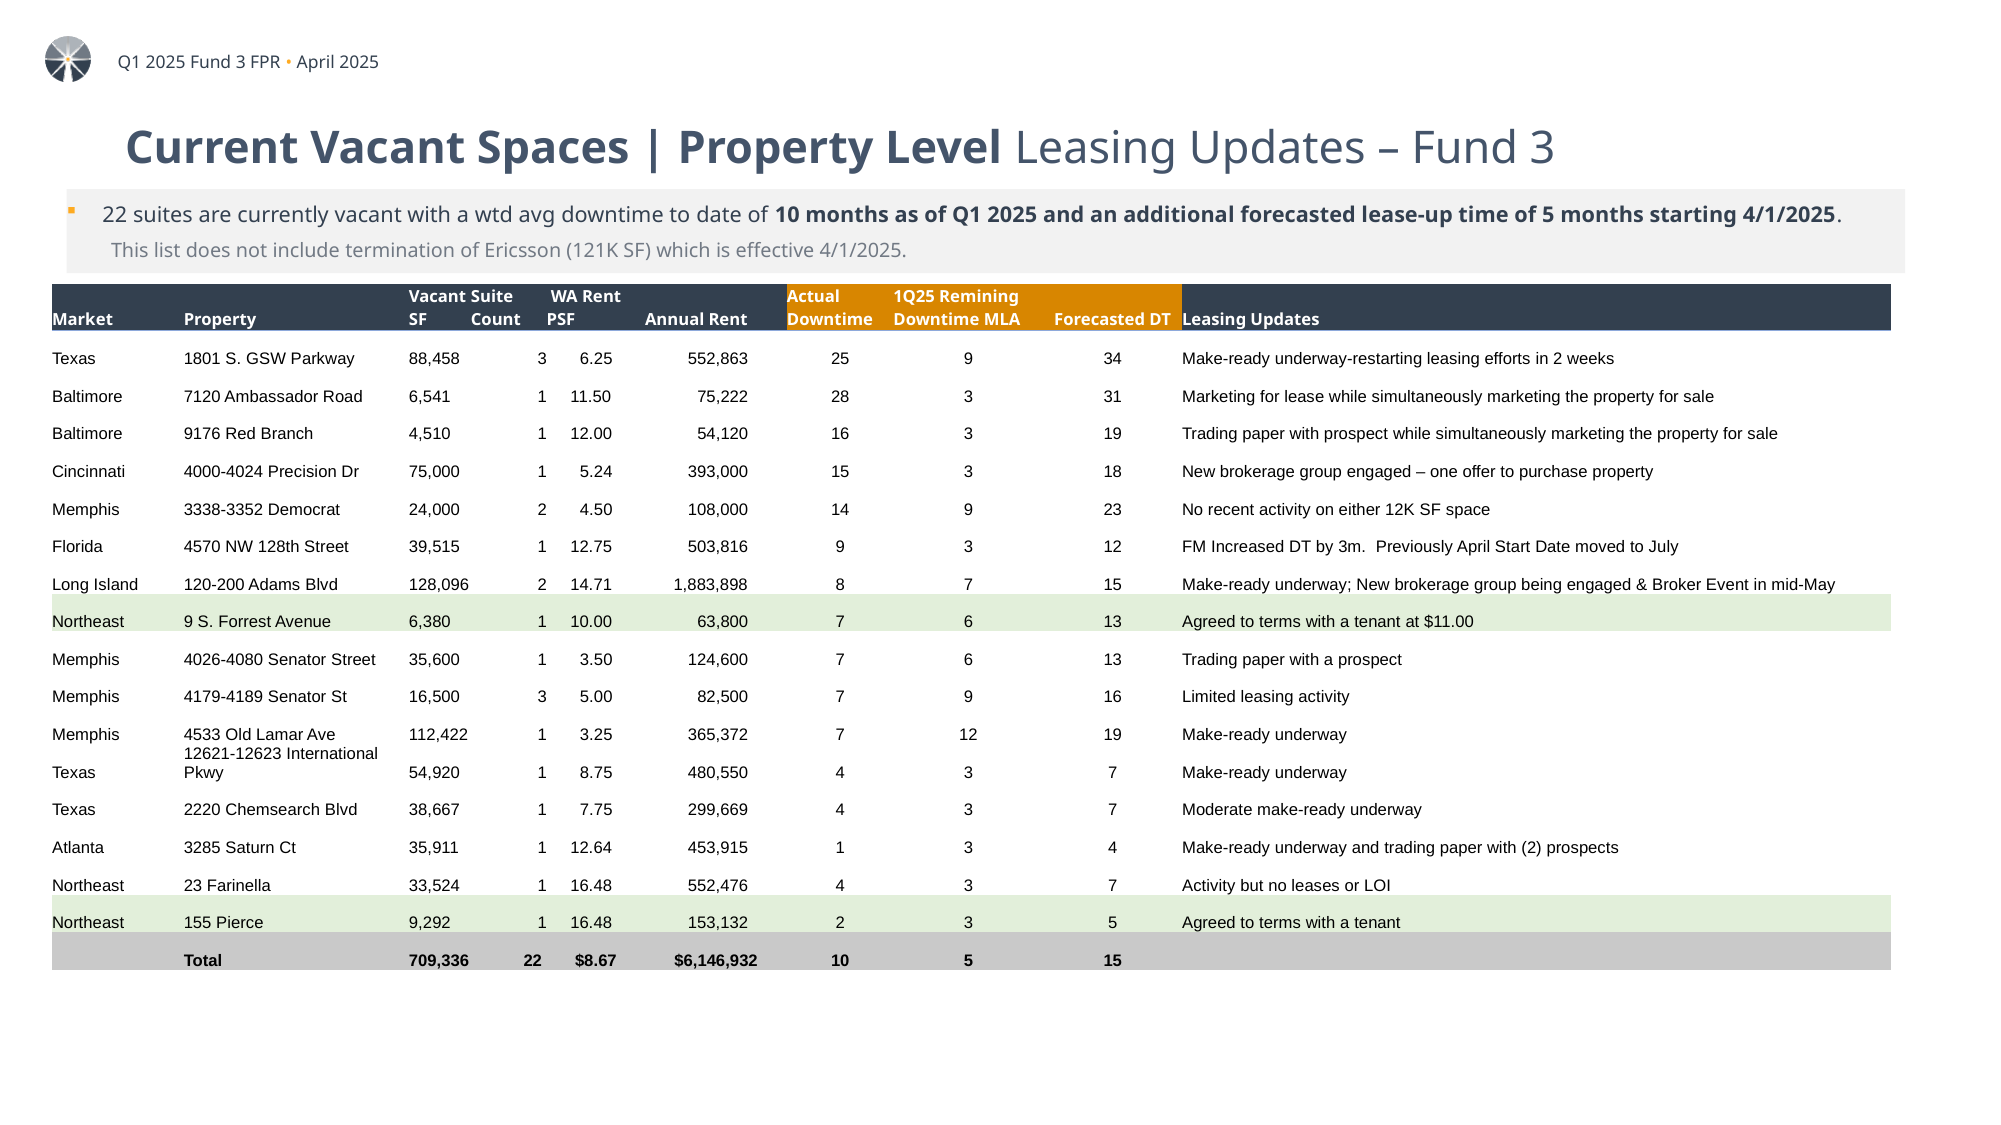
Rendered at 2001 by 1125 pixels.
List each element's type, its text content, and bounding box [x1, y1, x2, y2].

table_cell 128,096 [409, 556, 471, 594]
table_cell Limited leasing activity [1182, 669, 1891, 707]
table_cell Baltimore [52, 368, 184, 406]
table_cell Trading paper with a prospect [1182, 631, 1891, 669]
table_cell 8.75 [547, 744, 645, 782]
table_cell 3 [471, 331, 547, 368]
table_cell 3 [471, 669, 547, 707]
table_cell 5 [893, 932, 1043, 970]
table_cell Moderate make-ready underway [1182, 782, 1891, 819]
table_cell 19 [1043, 707, 1182, 744]
table_cell 3285 Saturn Ct [184, 819, 409, 857]
table_cell Make-ready underway [1182, 744, 1891, 782]
table_cell Cincinnati [52, 443, 184, 481]
table_cell 7 [787, 707, 893, 744]
table_cell 10.00 [547, 594, 645, 631]
table_cell 108,000 [645, 481, 787, 518]
table_cell 22 [471, 932, 547, 970]
table_cell 10 [787, 932, 893, 970]
table_cell Activity but no leases or LOI [1182, 857, 1891, 895]
table_cell FM Increased DT by 3m. Previously April Start Date moved to July [1182, 518, 1891, 556]
table_cell 9 [893, 481, 1043, 518]
table_cell 1 [471, 443, 547, 481]
table_cell 12 [893, 707, 1043, 744]
table_header Leasing Updates [1182, 284, 1891, 330]
table_cell 2220 Chemsearch Blvd [184, 782, 409, 819]
table_cell $8.67 [547, 932, 645, 970]
table_cell 4533 Old Lamar Ave [184, 707, 409, 744]
table_cell 8 [787, 556, 893, 594]
table_cell Agreed to terms with a tenant [1182, 895, 1891, 932]
table_cell 480,550 [645, 744, 787, 782]
table_cell 3 [893, 368, 1043, 406]
table_cell 1 [471, 857, 547, 895]
table_cell 35,600 [409, 631, 471, 669]
table_cell 453,915 [645, 819, 787, 857]
text_box 22 suites are currently vacant with a wtd avg downtime to date of 10 months as of Q1 2025 and an additional forecasted lease-up time of 5 months starting 4/1/2025. This list does not include termination of Ericsson (121K SF) which is effective 4/1/2025. [66, 189, 1906, 274]
table_header Forecasted DT [1043, 284, 1182, 330]
table_cell 1 [471, 631, 547, 669]
table_cell 4179-4189 Senator St [184, 669, 409, 707]
table_cell 1 [471, 819, 547, 857]
table_cell Memphis [52, 707, 184, 744]
table_cell Texas [52, 331, 184, 368]
title Current Vacant Spaces | Property Level Leasing Updates – Fund 3 [125, 89, 1778, 189]
table_cell $6,146,932 [645, 932, 787, 970]
table_cell 15 [787, 443, 893, 481]
table_cell 120-200 Adams Blvd [184, 556, 409, 594]
table_cell 15 [1043, 556, 1182, 594]
table_cell 3 [893, 406, 1043, 443]
table_cell 7 [787, 594, 893, 631]
table_header Annual Rent [645, 284, 787, 330]
table_cell 7 [787, 669, 893, 707]
table_cell 7120 Ambassador Road [184, 368, 409, 406]
table_cell Make-ready underway-restarting leasing efforts in 2 weeks [1182, 331, 1891, 368]
table_header Property [184, 284, 409, 330]
table_cell 75,222 [645, 368, 787, 406]
table_cell 4,510 [409, 406, 471, 443]
table_cell 3 [893, 518, 1043, 556]
table_cell 299,669 [645, 782, 787, 819]
table_cell 155 Pierce [184, 895, 409, 932]
table_cell 75,000 [409, 443, 471, 481]
table_cell 1 [471, 744, 547, 782]
table_cell 393,000 [645, 443, 787, 481]
table_cell 33,524 [409, 857, 471, 895]
table_cell 3 [893, 819, 1043, 857]
table_cell Northeast [52, 594, 184, 631]
table_cell 24,000 [409, 481, 471, 518]
table_cell 19 [1043, 406, 1182, 443]
table_cell 503,816 [645, 518, 787, 556]
table_cell Memphis [52, 631, 184, 669]
table_cell 4 [787, 782, 893, 819]
table_cell 82,500 [645, 669, 787, 707]
table_cell 25 [787, 331, 893, 368]
table_header Actual Downtime [787, 284, 893, 330]
table_cell Northeast [52, 895, 184, 932]
table_cell Baltimore [52, 406, 184, 443]
table_cell 4570 NW 128th Street [184, 518, 409, 556]
table_cell 6 [893, 594, 1043, 631]
table_cell 6.25 [547, 331, 645, 368]
table_cell Make-ready underway; New brokerage group being engaged & Broker Event in mid-May [1182, 556, 1891, 594]
table_cell 552,863 [645, 331, 787, 368]
table_cell 5 [1043, 895, 1182, 932]
table_cell 14 [787, 481, 893, 518]
table_cell 5.00 [547, 669, 645, 707]
table_cell 1 [471, 782, 547, 819]
table_cell 6 [893, 631, 1043, 669]
table_cell 7 [1043, 744, 1182, 782]
table_cell 2 [787, 895, 893, 932]
table_cell 7 [787, 631, 893, 669]
table_cell 3 [893, 895, 1043, 932]
table_cell 4.50 [547, 481, 645, 518]
table_cell 18 [1043, 443, 1182, 481]
table_cell Texas [52, 744, 184, 782]
table_cell 39,515 [409, 518, 471, 556]
table_cell 4 [787, 744, 893, 782]
table_cell 16.48 [547, 857, 645, 895]
table_cell 365,372 [645, 707, 787, 744]
table_cell Memphis [52, 481, 184, 518]
table_cell 4000-4024 Precision Dr [184, 443, 409, 481]
picture [45, 36, 91, 82]
table_cell 1 [471, 368, 547, 406]
table_cell 9 [787, 518, 893, 556]
table_cell 124,600 [645, 631, 787, 669]
table_cell 23 Farinella [184, 857, 409, 895]
table_header WA Rent PSF [547, 284, 645, 330]
table_cell 2 [471, 556, 547, 594]
table_cell 709,336 [409, 932, 471, 970]
table_cell 16,500 [409, 669, 471, 707]
table_cell 14.71 [547, 556, 645, 594]
table_cell 12.75 [547, 518, 645, 556]
table_cell 1801 S. GSW Parkway [184, 331, 409, 368]
table_cell Trading paper with prospect while simultaneously marketing the property for sale [1182, 406, 1891, 443]
table_cell 12621-12623 International Pkwy [184, 744, 409, 782]
table_cell 4 [787, 857, 893, 895]
table_cell 153,132 [645, 895, 787, 932]
table_cell 23 [1043, 481, 1182, 518]
table_cell 1 [787, 819, 893, 857]
table_cell Atlanta [52, 819, 184, 857]
table_cell 9 [893, 669, 1043, 707]
table_cell 9 S. Forrest Avenue [184, 594, 409, 631]
table_cell 5.24 [547, 443, 645, 481]
table_cell 4026-4080 Senator Street [184, 631, 409, 669]
table_cell 3 [893, 744, 1043, 782]
table_cell 1 [471, 895, 547, 932]
table_cell Memphis [52, 669, 184, 707]
table_cell 3 [893, 857, 1043, 895]
table_cell New brokerage group engaged – one offer to purchase property [1182, 443, 1891, 481]
table_cell 54,120 [645, 406, 787, 443]
table_cell 3.25 [547, 707, 645, 744]
table_cell 3 [893, 443, 1043, 481]
table_cell [52, 932, 184, 970]
table_cell 34 [1043, 331, 1182, 368]
table_cell 11.50 [547, 368, 645, 406]
table_cell 9176 Red Branch [184, 406, 409, 443]
table_cell 16.48 [547, 895, 645, 932]
table_cell 28 [787, 368, 893, 406]
table_cell 1 [471, 594, 547, 631]
table_cell 15 [1043, 932, 1182, 970]
table_cell 88,458 [409, 331, 471, 368]
table_cell [1182, 932, 1891, 970]
table_cell 12 [1043, 518, 1182, 556]
table_cell 31 [1043, 368, 1182, 406]
table_cell 35,911 [409, 819, 471, 857]
table_cell 7 [1043, 857, 1182, 895]
table_cell 9 [893, 331, 1043, 368]
table_cell 12.64 [547, 819, 645, 857]
table_cell 1,883,898 [645, 556, 787, 594]
table_header 1Q25 Remining Downtime MLA [893, 284, 1043, 330]
table_cell 1 [471, 518, 547, 556]
table_cell 63,800 [645, 594, 787, 631]
table_cell 16 [1043, 669, 1182, 707]
table_cell 552,476 [645, 857, 787, 895]
table_cell Florida [52, 518, 184, 556]
table_cell 112,422 [409, 707, 471, 744]
table_cell Agreed to terms with a tenant at $11.00 [1182, 594, 1891, 631]
table_cell 38,667 [409, 782, 471, 819]
table_cell Make-ready underway [1182, 707, 1891, 744]
table_cell 3 [893, 782, 1043, 819]
table_cell 1 [471, 707, 547, 744]
table_cell 4 [1043, 819, 1182, 857]
table_cell Long Island [52, 556, 184, 594]
table_cell 9,292 [409, 895, 471, 932]
table_cell Marketing for lease while simultaneously marketing the property for sale [1182, 368, 1891, 406]
table_cell 1 [471, 406, 547, 443]
table_cell 6,380 [409, 594, 471, 631]
table_cell 12.00 [547, 406, 645, 443]
table_cell 54,920 [409, 744, 471, 782]
table_cell Make-ready underway and trading paper with (2) prospects [1182, 819, 1891, 857]
table_header Suite Count [471, 284, 547, 330]
table_cell 13 [1043, 594, 1182, 631]
table_cell 3.50 [547, 631, 645, 669]
table_cell 7 [893, 556, 1043, 594]
table_cell 3338-3352 Democrat [184, 481, 409, 518]
table_cell Northeast [52, 857, 184, 895]
table_cell 6,541 [409, 368, 471, 406]
table_header Vacant SF [409, 284, 471, 330]
table_cell Total [184, 932, 409, 970]
table_cell Texas [52, 782, 184, 819]
table_header Market [52, 284, 184, 330]
table_cell 16 [787, 406, 893, 443]
table_cell 7 [1043, 782, 1182, 819]
table_cell 7.75 [547, 782, 645, 819]
table_cell 13 [1043, 631, 1182, 669]
table_cell No recent activity on either 12K SF space [1182, 481, 1891, 518]
table_cell 2 [471, 481, 547, 518]
